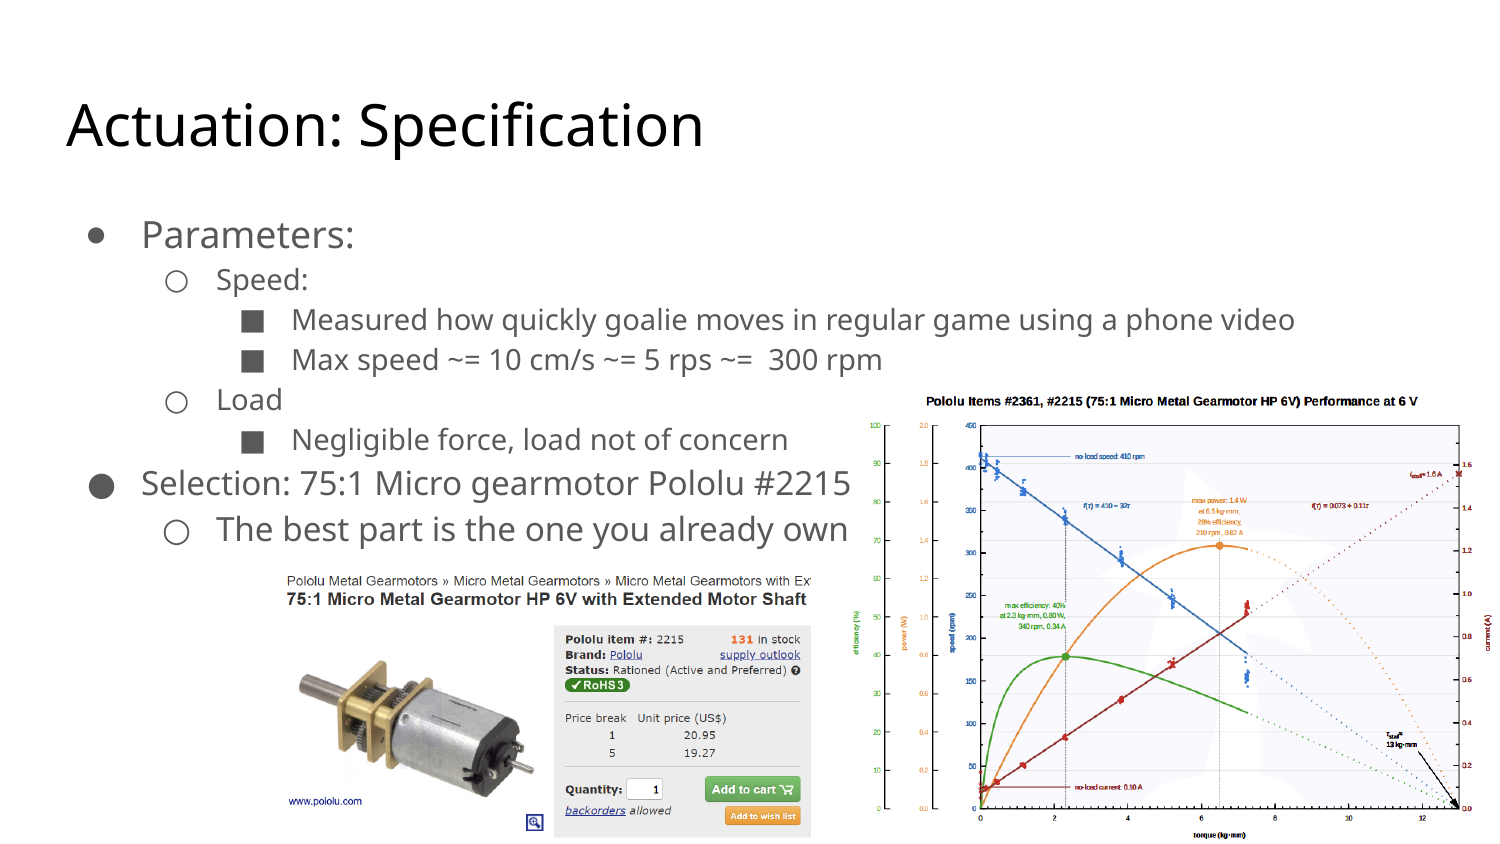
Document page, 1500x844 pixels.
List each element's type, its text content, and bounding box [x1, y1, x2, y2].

picture [849, 388, 1500, 844]
list Parameters: Speed: Measured how quickly goalie moves in regular game using a phone video Max speed ~= 10 cm/s ~= 5 rps ~= 300 rpm Load Negligible force, load not of concern Selection: 75:1 Micro gearmotor Pololu #2215 The best part is the one you already own ;) [51, 189, 1449, 750]
title Actuation: Specification [51, 72, 1449, 167]
picture [279, 569, 812, 844]
